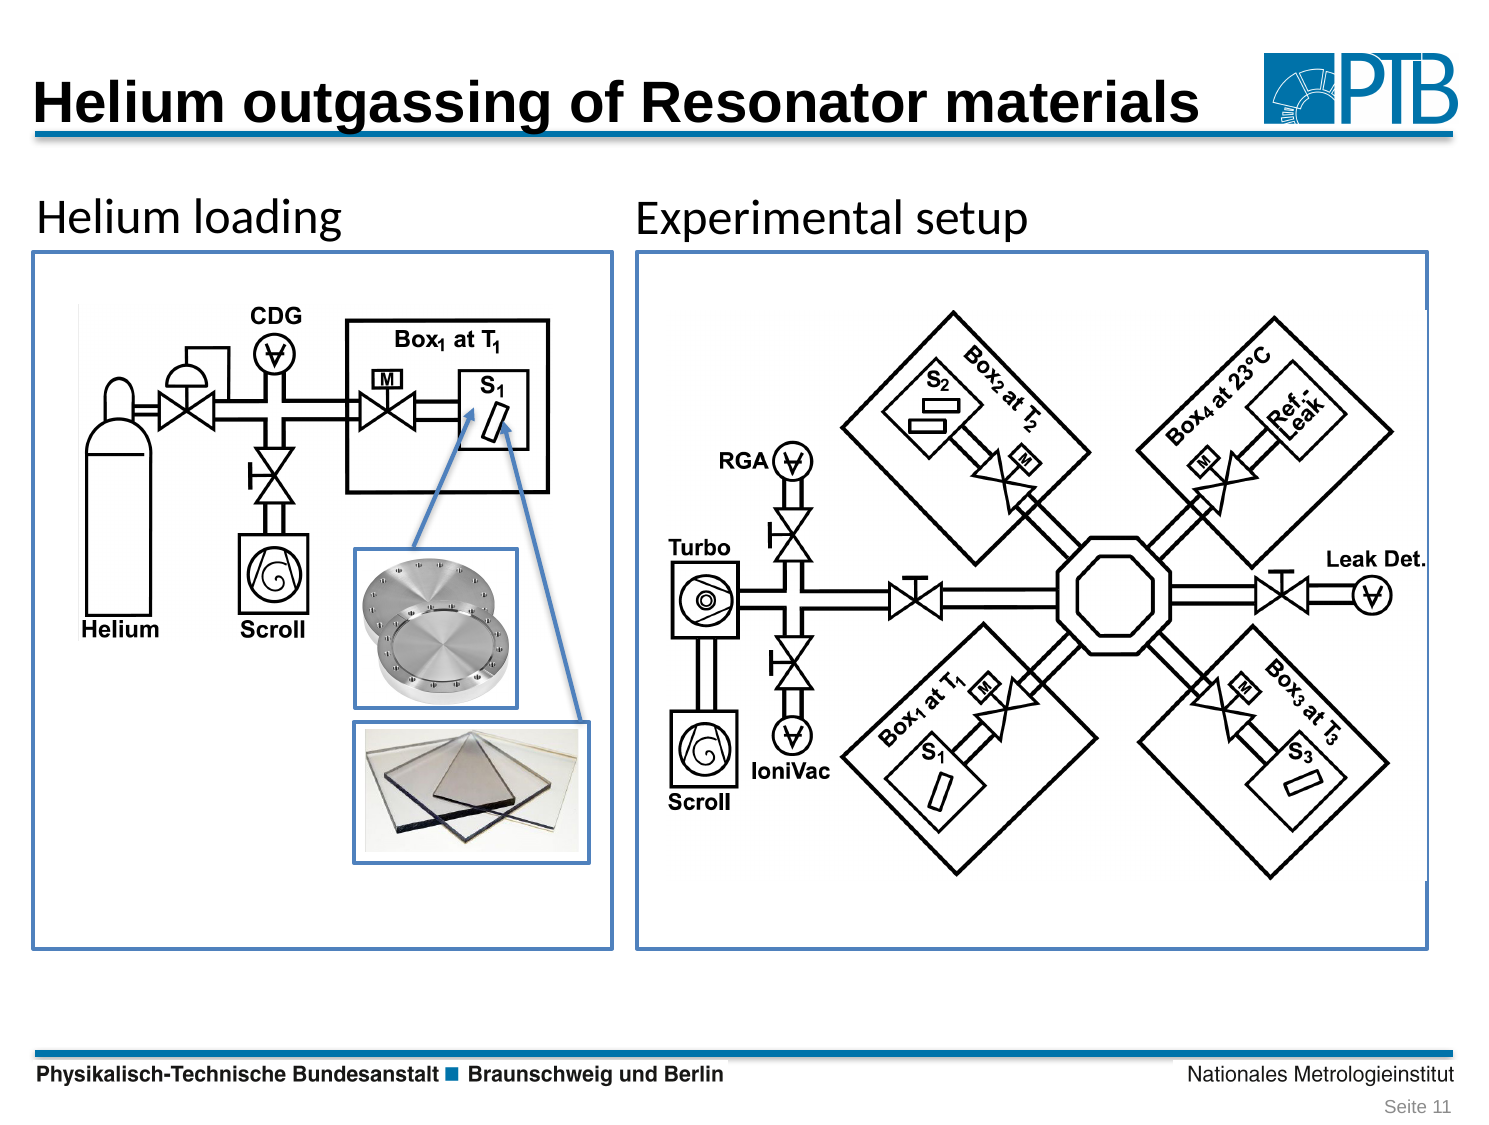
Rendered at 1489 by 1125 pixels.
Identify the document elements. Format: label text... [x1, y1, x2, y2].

text_box Helium loading [21, 175, 434, 251]
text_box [353, 721, 590, 864]
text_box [502, 420, 582, 723]
picture [78, 304, 553, 705]
picture [1173, 1060, 1457, 1087]
picture [1447, 106, 1459, 124]
picture [33, 1060, 728, 1088]
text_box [413, 407, 475, 548]
text_box [635, 250, 1429, 951]
text_box Experimental setup [620, 177, 1144, 253]
footer Seite 11 [822, 1087, 1467, 1125]
text_box [31, 250, 614, 951]
picture [665, 310, 1427, 881]
picture [1447, 53, 1459, 101]
text_box [353, 650, 359, 710]
title Helium outgassing of Resonator materials [17, 35, 1447, 164]
